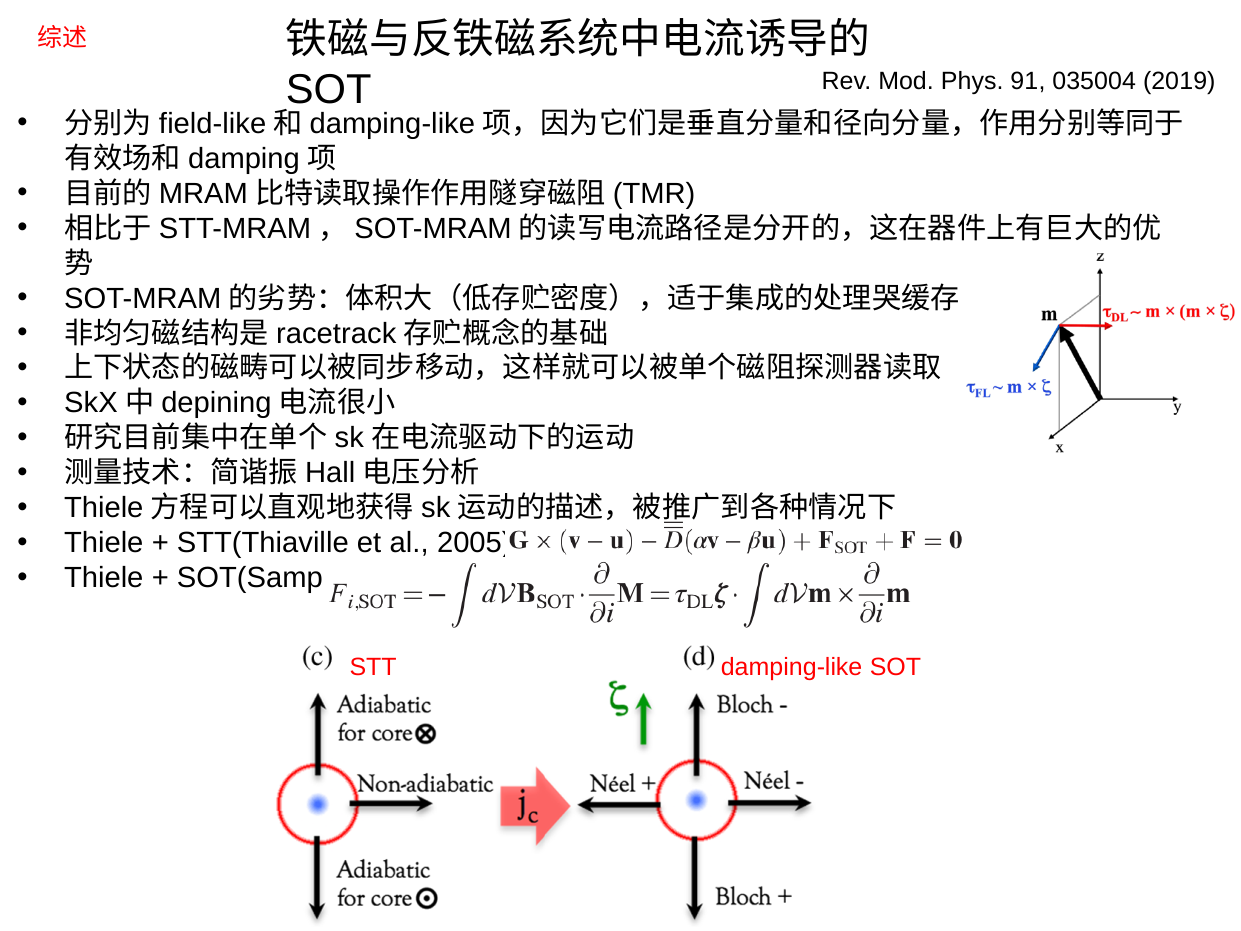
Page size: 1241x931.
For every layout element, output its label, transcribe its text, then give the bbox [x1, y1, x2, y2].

text_box Rev. Mod. Phys. 91, 035004 (2019) [806, 57, 1237, 103]
text_box 综述 [22, 14, 121, 60]
text_box 分别为field-like和damping-like项，因为它们是垂直分量和径向分量，作用分别等同于有效场和damping项 目前的MRAM比特读取操作作用隧穿磁阻(TMR) 相比于STT-MRAM，SOT-MRAM的读写电流路径是分开的，这在器件上有巨大的优势 SOT-MRAM的劣势：体积大（低存贮密度），适于集成的处理哭缓存 非均匀磁结构是racetrack存贮概念的基础 上下状态的磁畴可以被同步移动，这样就可以被单个磁阻探测器读取 SkX中depining电流很小 研究目前集中在单个sk在电流驱动下的运动 测量技术：简谐振Hall电压分析 Thiele方程可以直观地获得sk运动的描述，被推广到各种情况下 Thiele + STT(Thiaville et al., 2005) Thiele + SOT(Sampaio et al., 2013) [2, 96, 1202, 636]
picture [270, 521, 964, 927]
picture [960, 249, 1237, 457]
text_box damping-like SOT [824, 643, 962, 688]
text_box 铁磁与反铁磁系统中电流诱导的SOT [271, 4, 964, 96]
